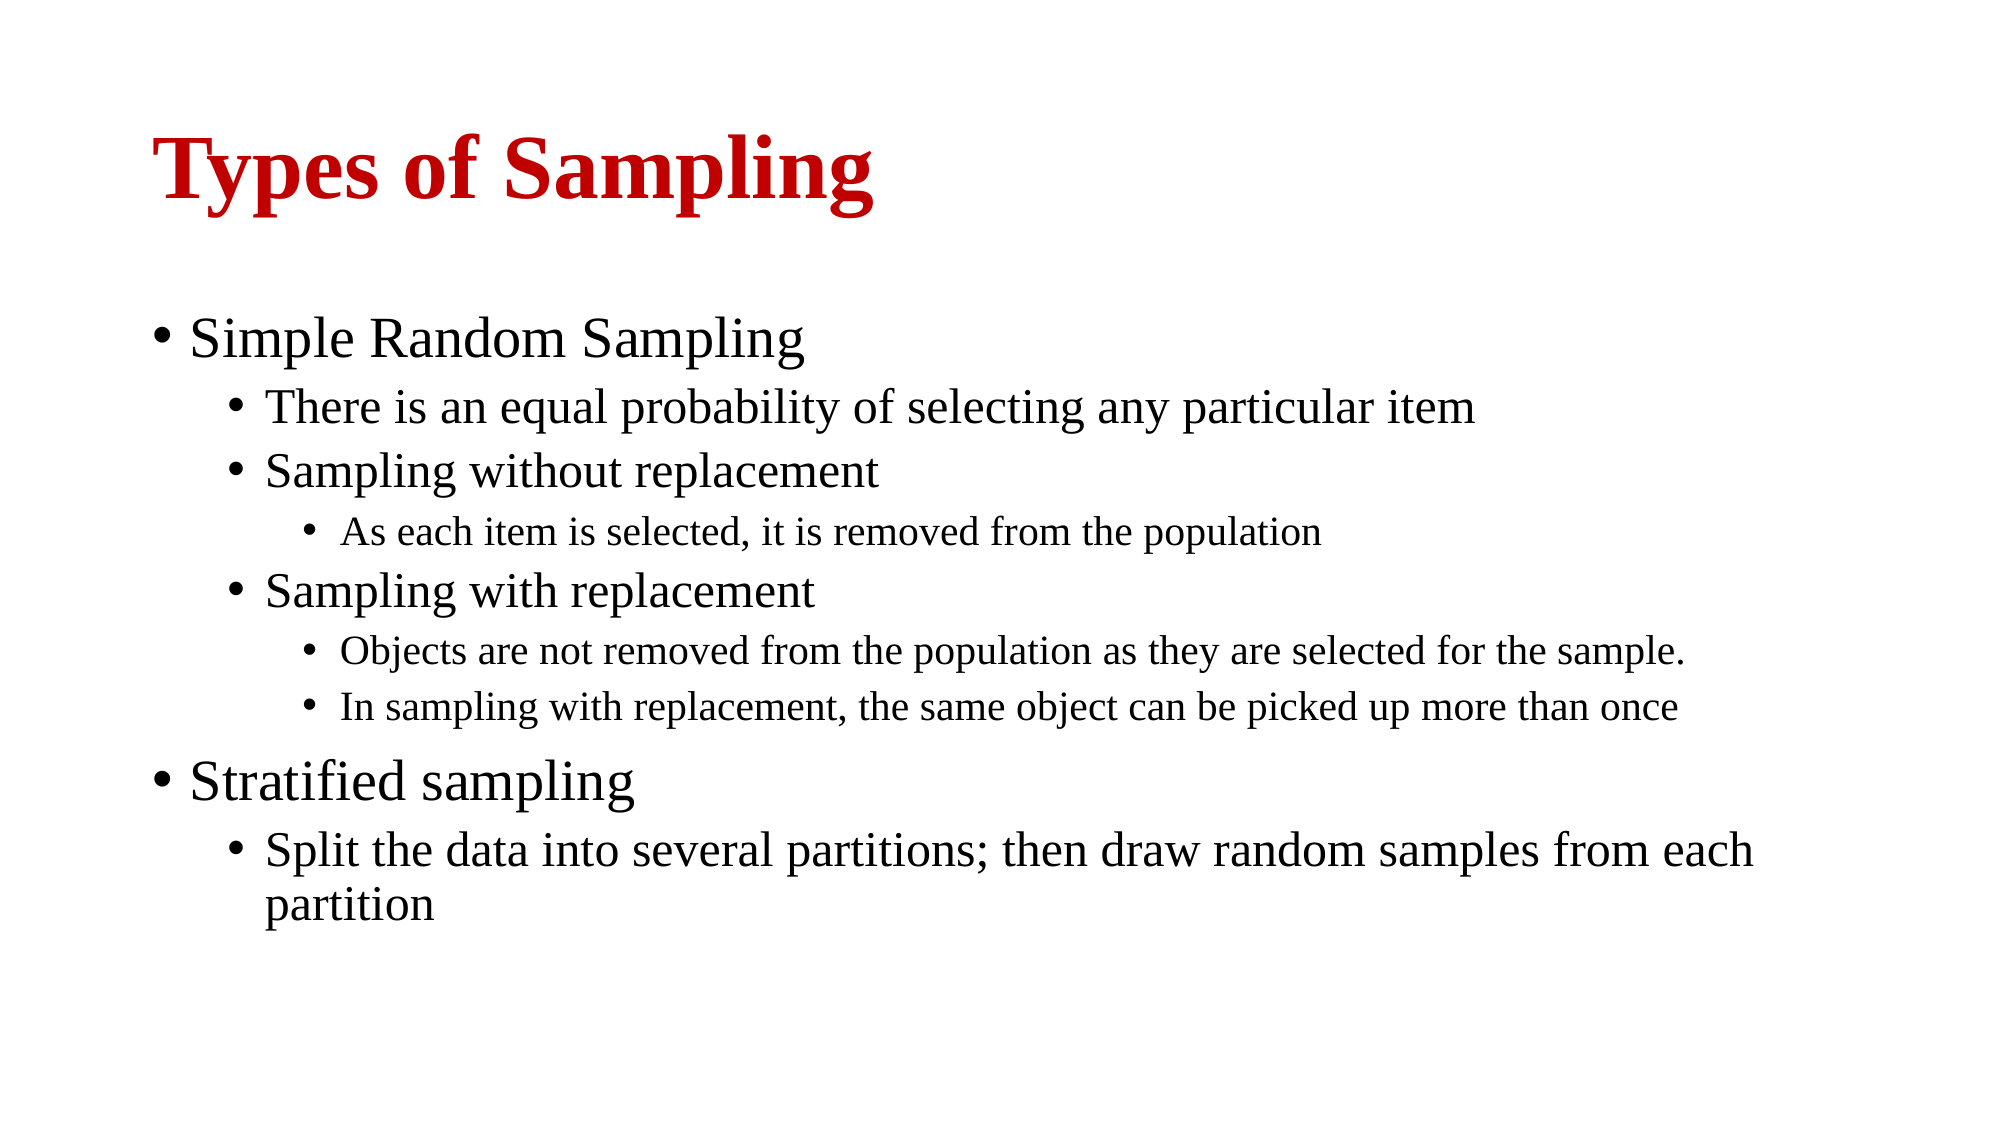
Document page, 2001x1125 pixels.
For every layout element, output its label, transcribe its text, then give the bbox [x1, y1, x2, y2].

list Simple Random Sampling There is an equal probability of selecting any particular item Sampling without replacement As each item is selected, it is removed from the population Sampling with replacement Objects are not removed from the population as they are selected for the sample. In sampling with replacement, the same object can be picked up more than once Stratified sampling Split the data into several partitions; then draw random samples from each partition [137, 299, 1863, 1014]
title Types of Sampling [137, 59, 1863, 278]
